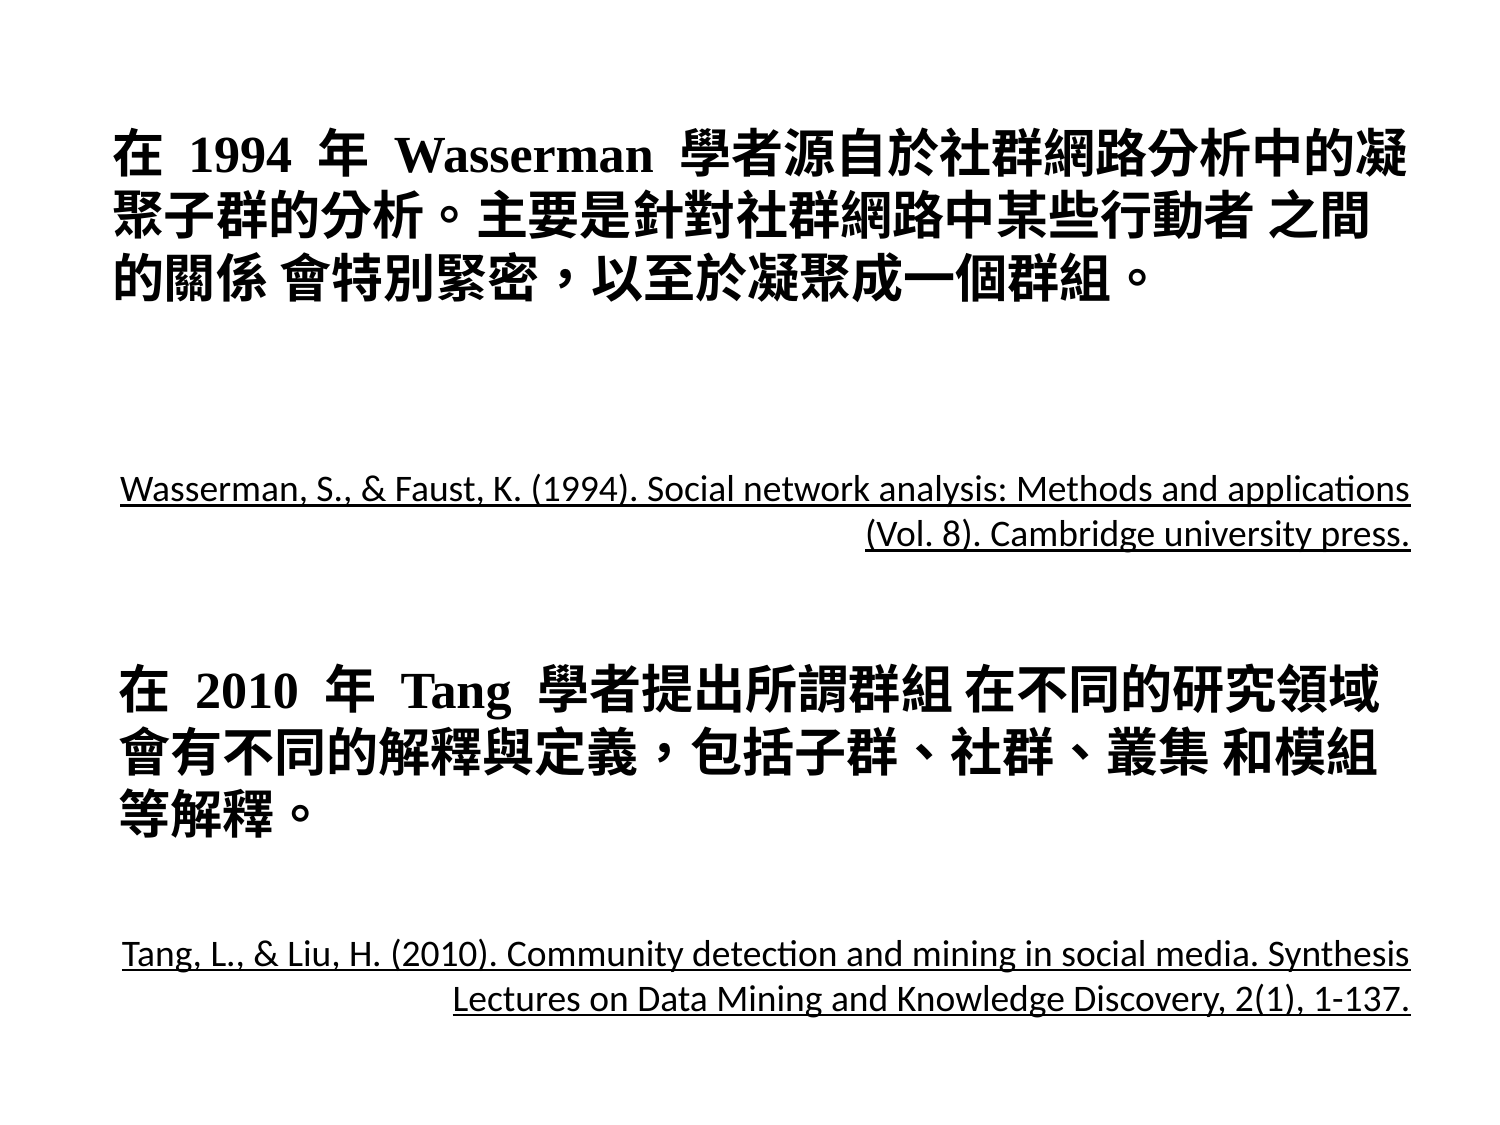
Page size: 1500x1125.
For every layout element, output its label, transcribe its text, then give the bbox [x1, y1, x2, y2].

text_box Wasserman, S., & Faust, K. (1994). Social network analysis: Methods and applications (Vol. 8). Cambridge university press. [107, 458, 1423, 561]
text_box 在 2010 年 Tang 學者提出所謂群組 在不同的研究領域會有不同的解釋與定義，包括子群、社群、叢集 和模組 等解釋。 [107, 650, 1423, 850]
text_box Tang, L., & Liu, H. (2010). Community detection and mining in social media. Synthesis Lectures on Data Mining and Knowledge Discovery, 2(1), 1-137. [107, 923, 1423, 1025]
text_box 在 1994 年 Wasserman 學者源自於社群網路分析中的凝聚子群的分析。主要是針對社群網路中某些行動者 之間的關係 會特別緊密，以至於凝聚成一個群組。 [100, 114, 1423, 314]
